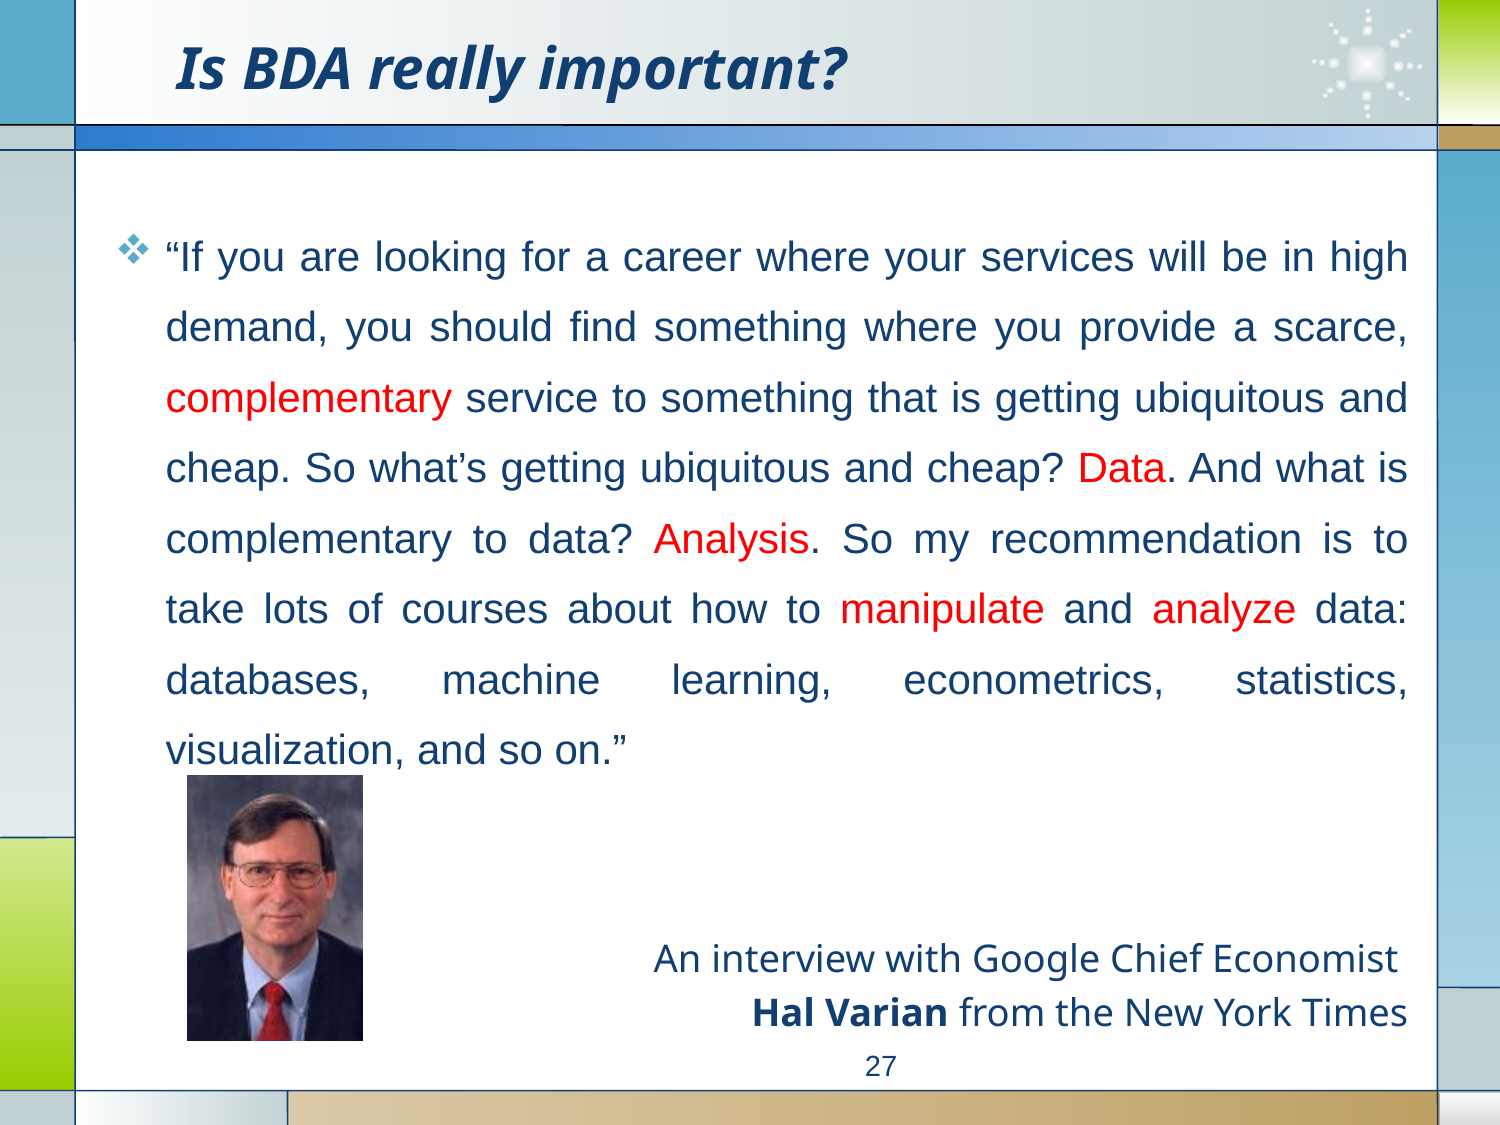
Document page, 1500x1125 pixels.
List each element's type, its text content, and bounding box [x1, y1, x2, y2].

slide_number 27 [562, 1039, 913, 1081]
picture [187, 774, 363, 1041]
list “If you are looking for a career where your services will be in high demand, you should find something where you provide a scarce, complementary service to something that is getting ubiquitous and cheap. So what’s getting ubiquitous and cheap? Data. And what is complementary to data? Analysis. So my recommendation is to take lots of courses about how to manipulate and analyze data: databases, machine learning, econometrics, statistics, visualization, and so on.” An interview with Google Chief Economist Hal Varian from the New York Times [99, 201, 1424, 1054]
title Is BDA really important? [162, 19, 1263, 113]
